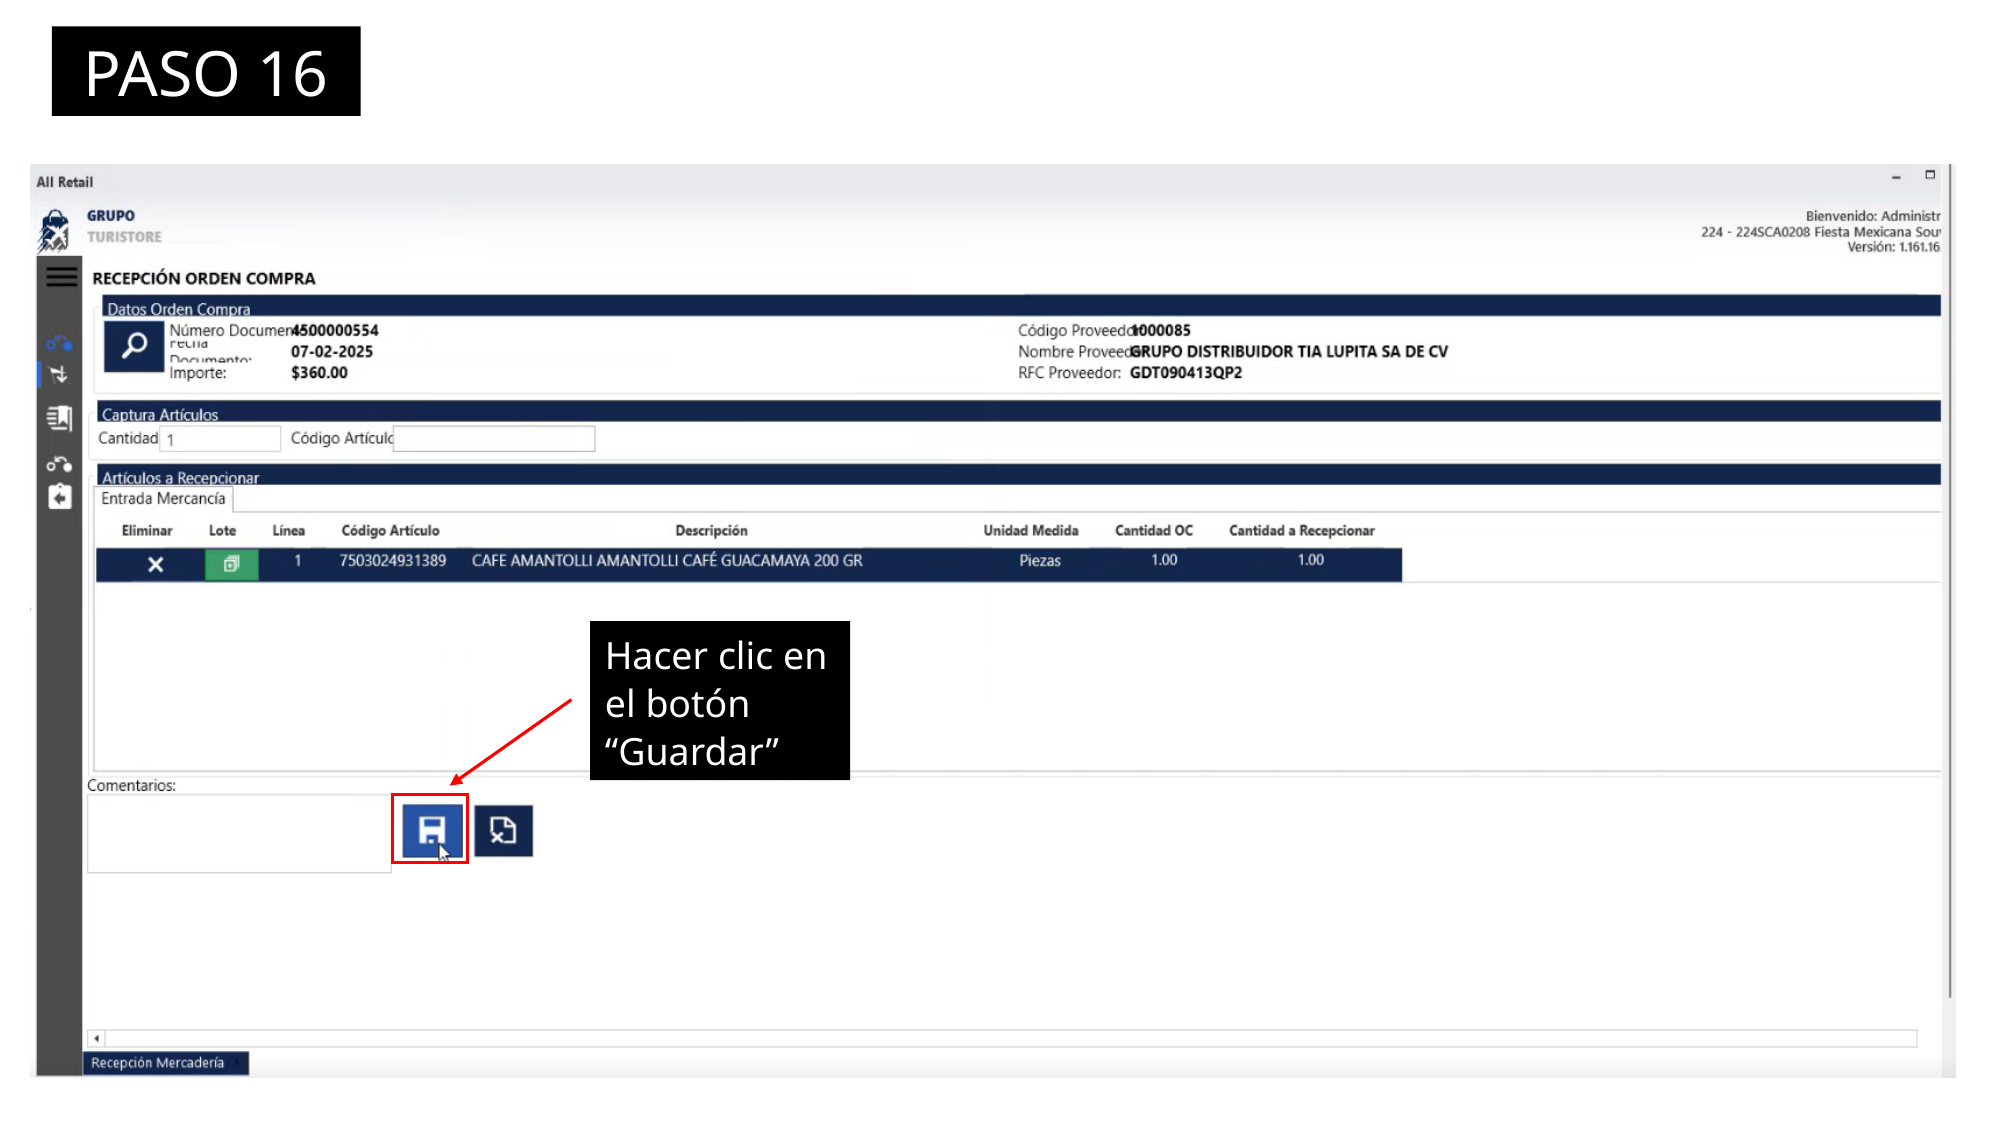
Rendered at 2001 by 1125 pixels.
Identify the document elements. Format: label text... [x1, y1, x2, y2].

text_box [29, 164, 1956, 1078]
picture [1079, 550, 1246, 576]
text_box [449, 699, 572, 787]
text_box PASO 16 [51, 26, 361, 116]
